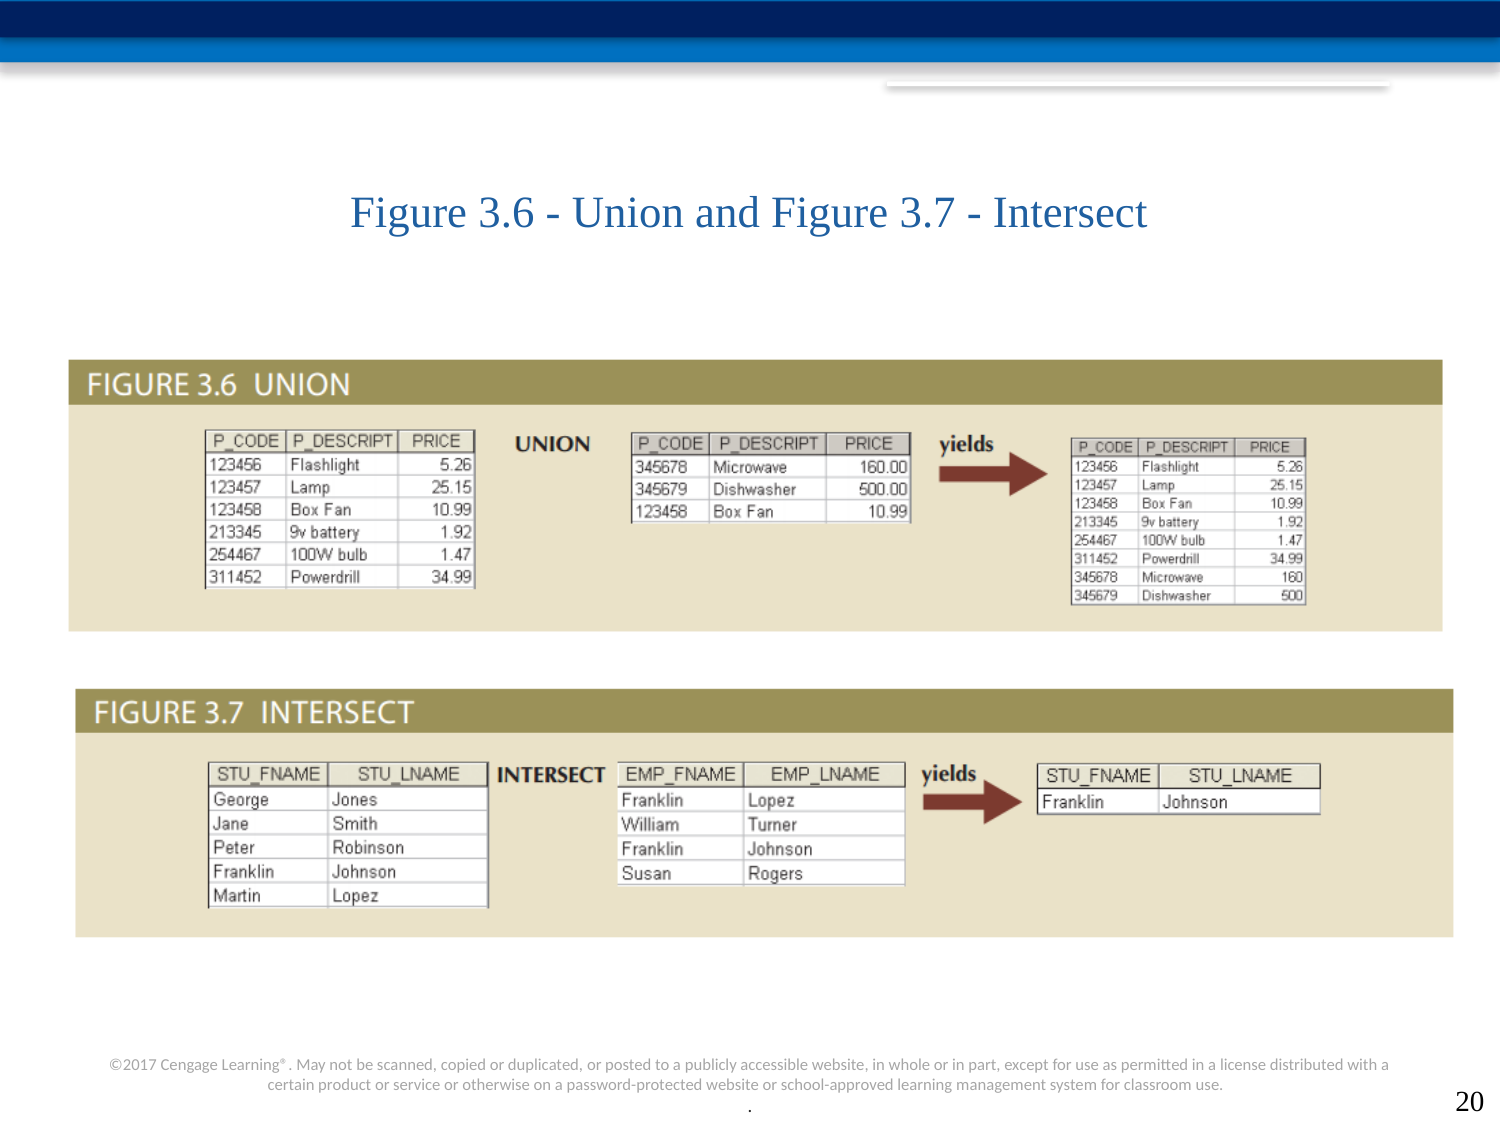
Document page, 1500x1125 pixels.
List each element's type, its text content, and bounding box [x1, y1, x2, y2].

picture [62, 349, 1455, 649]
picture [62, 674, 1459, 958]
slide_number 20 [1425, 1074, 1500, 1125]
title Figure 3.6 - Union and Figure 3.7 - Intersect [75, 125, 1425, 300]
